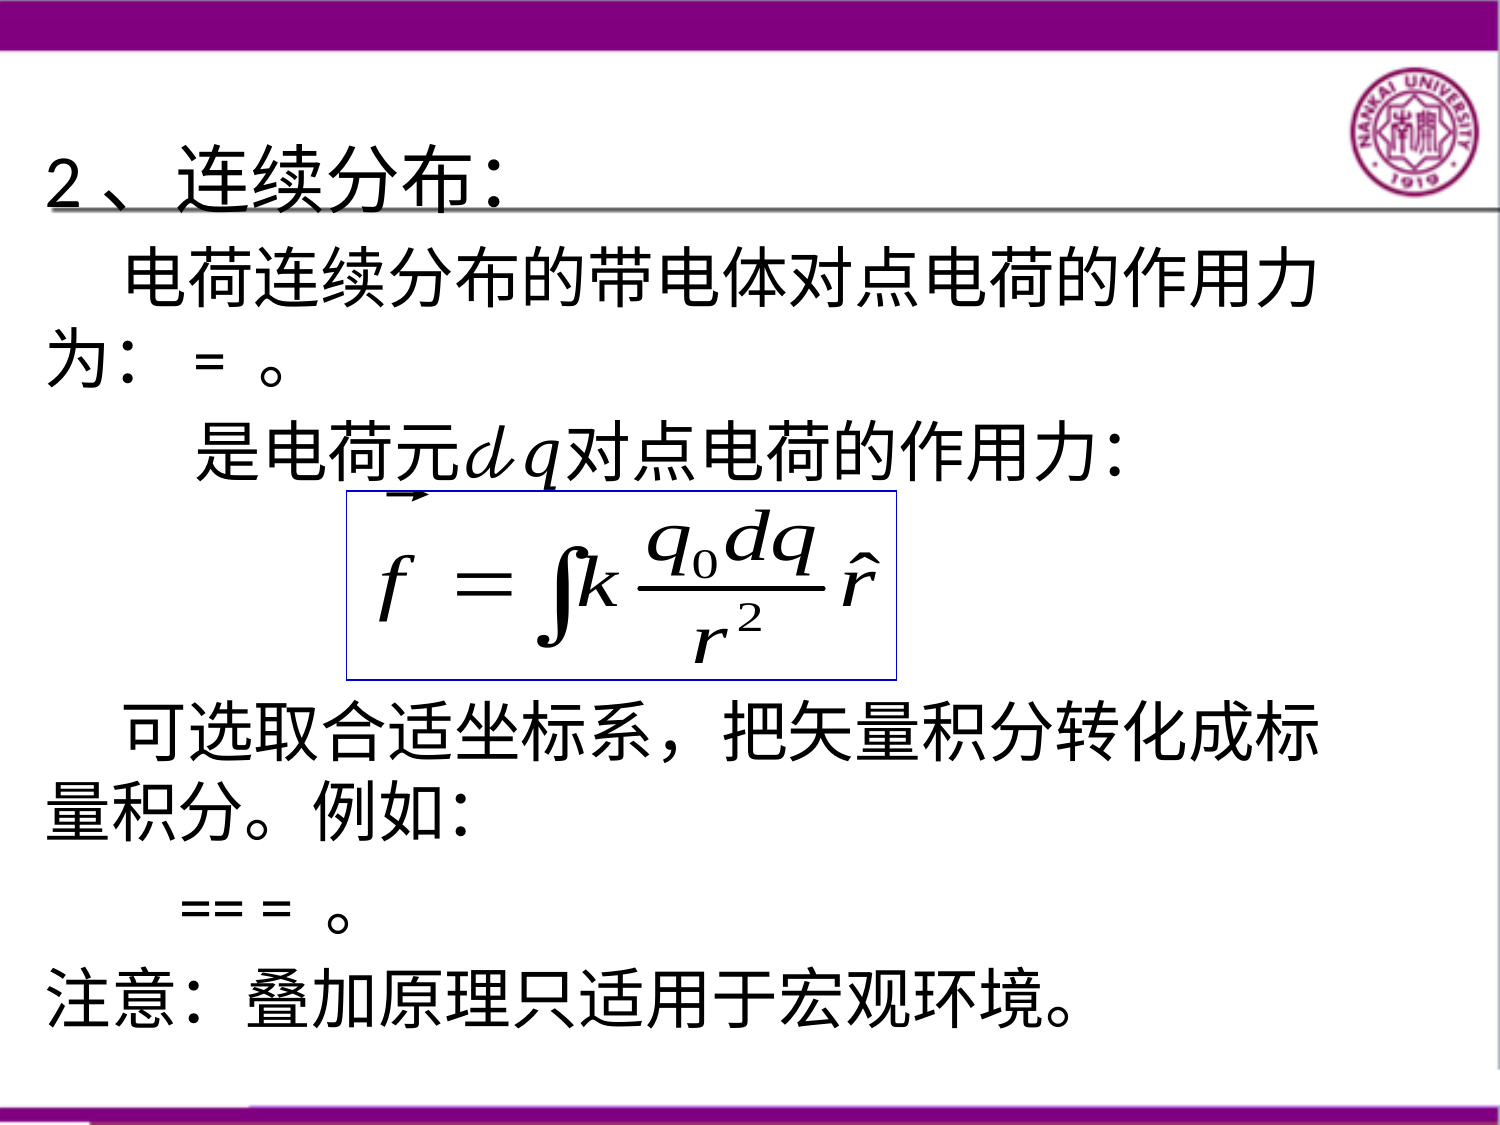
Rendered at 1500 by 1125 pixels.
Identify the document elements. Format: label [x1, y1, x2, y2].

text_box [346, 491, 896, 680]
picture [0, 0, 1500, 1125]
